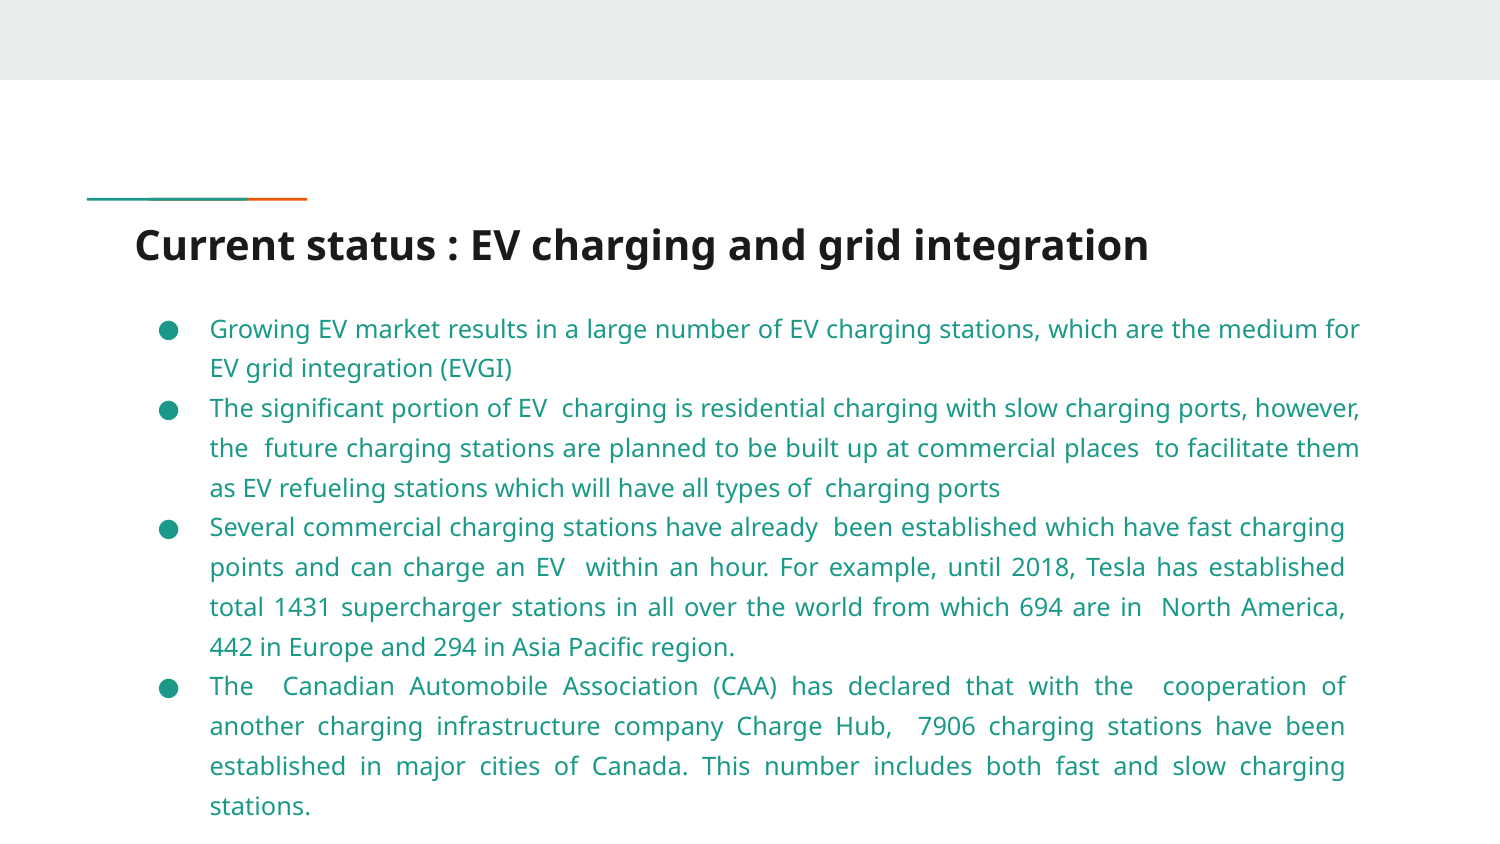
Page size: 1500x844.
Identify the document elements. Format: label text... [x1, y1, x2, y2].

list Growing EV market results in a large number of EV charging stations, which are the medium for EV grid integration (EVGI) The significant portion of EV charging is residential charging with slow charging ports, however, the future charging stations are planned to be built up at commercial places to facilitate them as EV refueling stations which will have all types of charging ports Several commercial charging stations have already been established which have fast charging points and can charge an EV within an hour. For example, until 2018, Tesla has established total 1431 supercharger stations in all over the world from which 694 are in North America, 442 in Europe and 294 in Asia Pacific region. The Canadian Automobile Association (CAA) has declared that with the cooperation of another charging infrastructure company Charge Hub, 7906 charging stations have been established in major cities of Canada. This number includes both fast and slow charging stations. [119, 288, 1381, 660]
title Current status : EV charging and grid integration [119, 200, 1381, 288]
